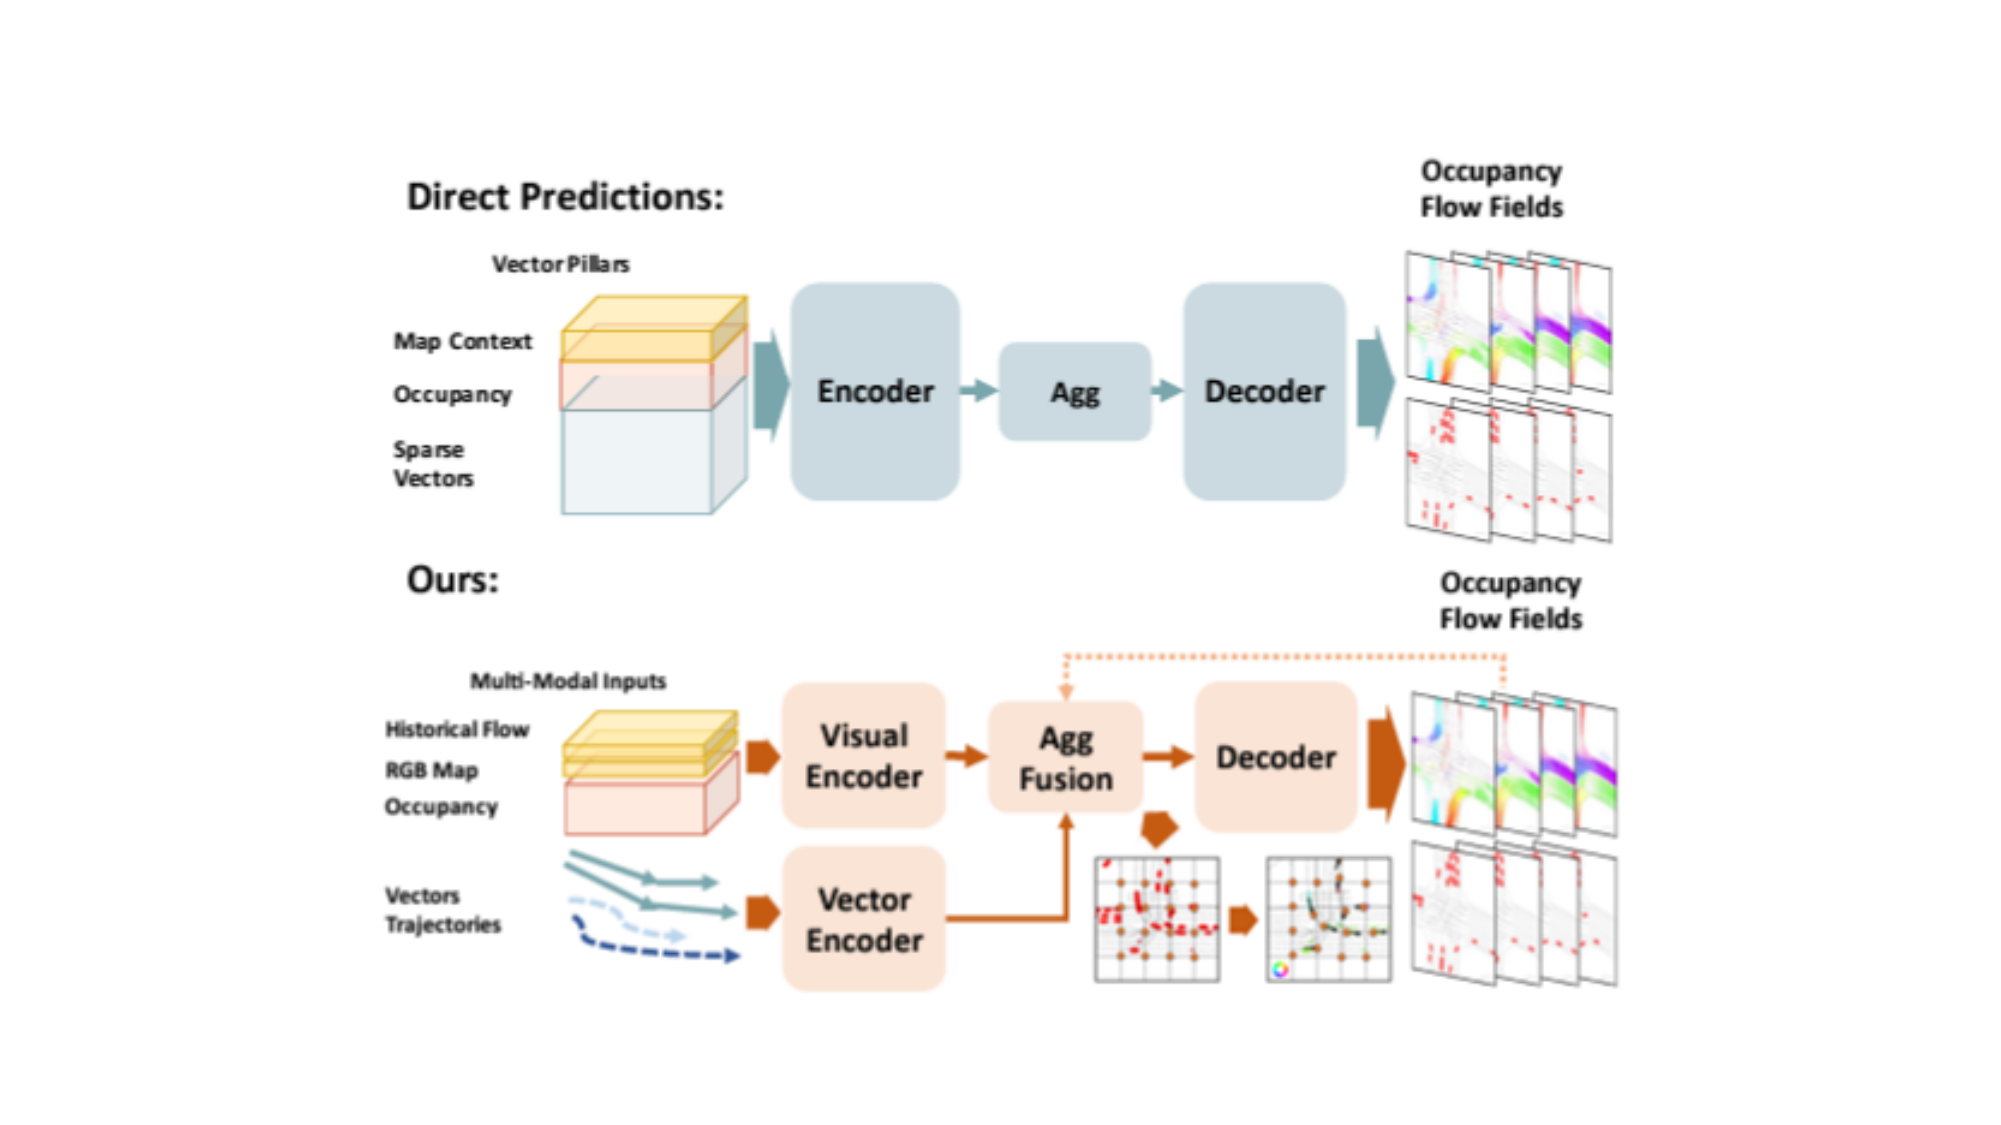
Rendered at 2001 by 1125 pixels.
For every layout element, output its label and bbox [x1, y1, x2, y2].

picture [343, 95, 1657, 1030]
